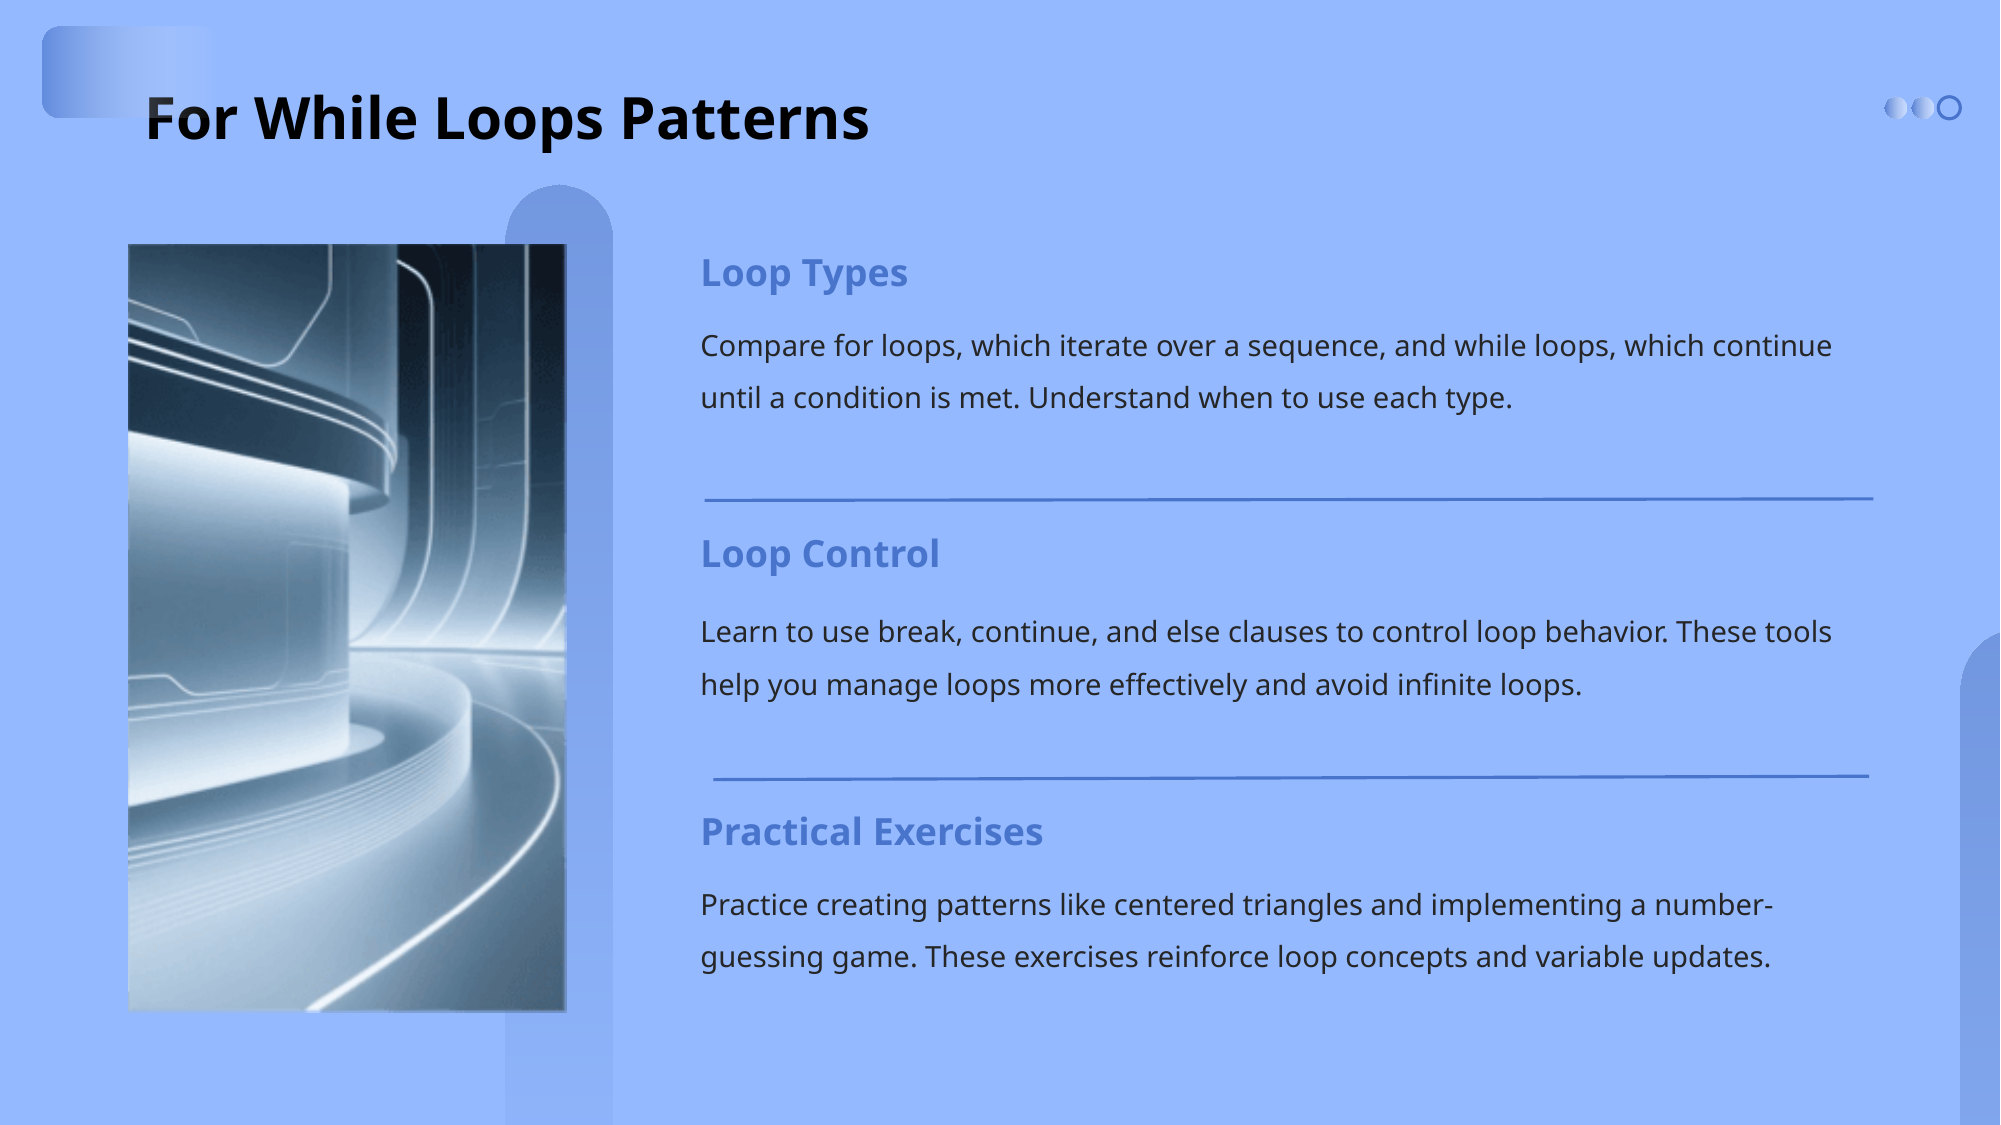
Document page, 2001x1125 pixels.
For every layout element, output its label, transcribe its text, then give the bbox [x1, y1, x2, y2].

text_box Compare for loops, which iterate over a sequence, and while loops, which continue until a condition is met. Understand when to use each type. [685, 302, 1885, 427]
text_box [1938, 96, 1961, 119]
text_box [1960, 628, 2000, 1125]
text_box Loop Types [685, 241, 1677, 302]
text_box Practical Exercises [685, 800, 1654, 860]
picture [128, 244, 567, 1014]
text_box For While Loops Patterns [129, 64, 1242, 167]
text_box [42, 26, 219, 118]
text_box [1884, 96, 1907, 119]
text_box [505, 184, 612, 1125]
text_box [1911, 96, 1934, 119]
text_box Loop Control [685, 522, 1654, 584]
text_box Learn to use break, continue, and else clauses to control loop behavior. These tools help you manage loops more effectively and avoid infinite loops. [685, 588, 1870, 713]
text_box Practice creating patterns like centered triangles and implementing a number-guessing game. These exercises reinforce loop concepts and variable updates. [685, 860, 1874, 986]
